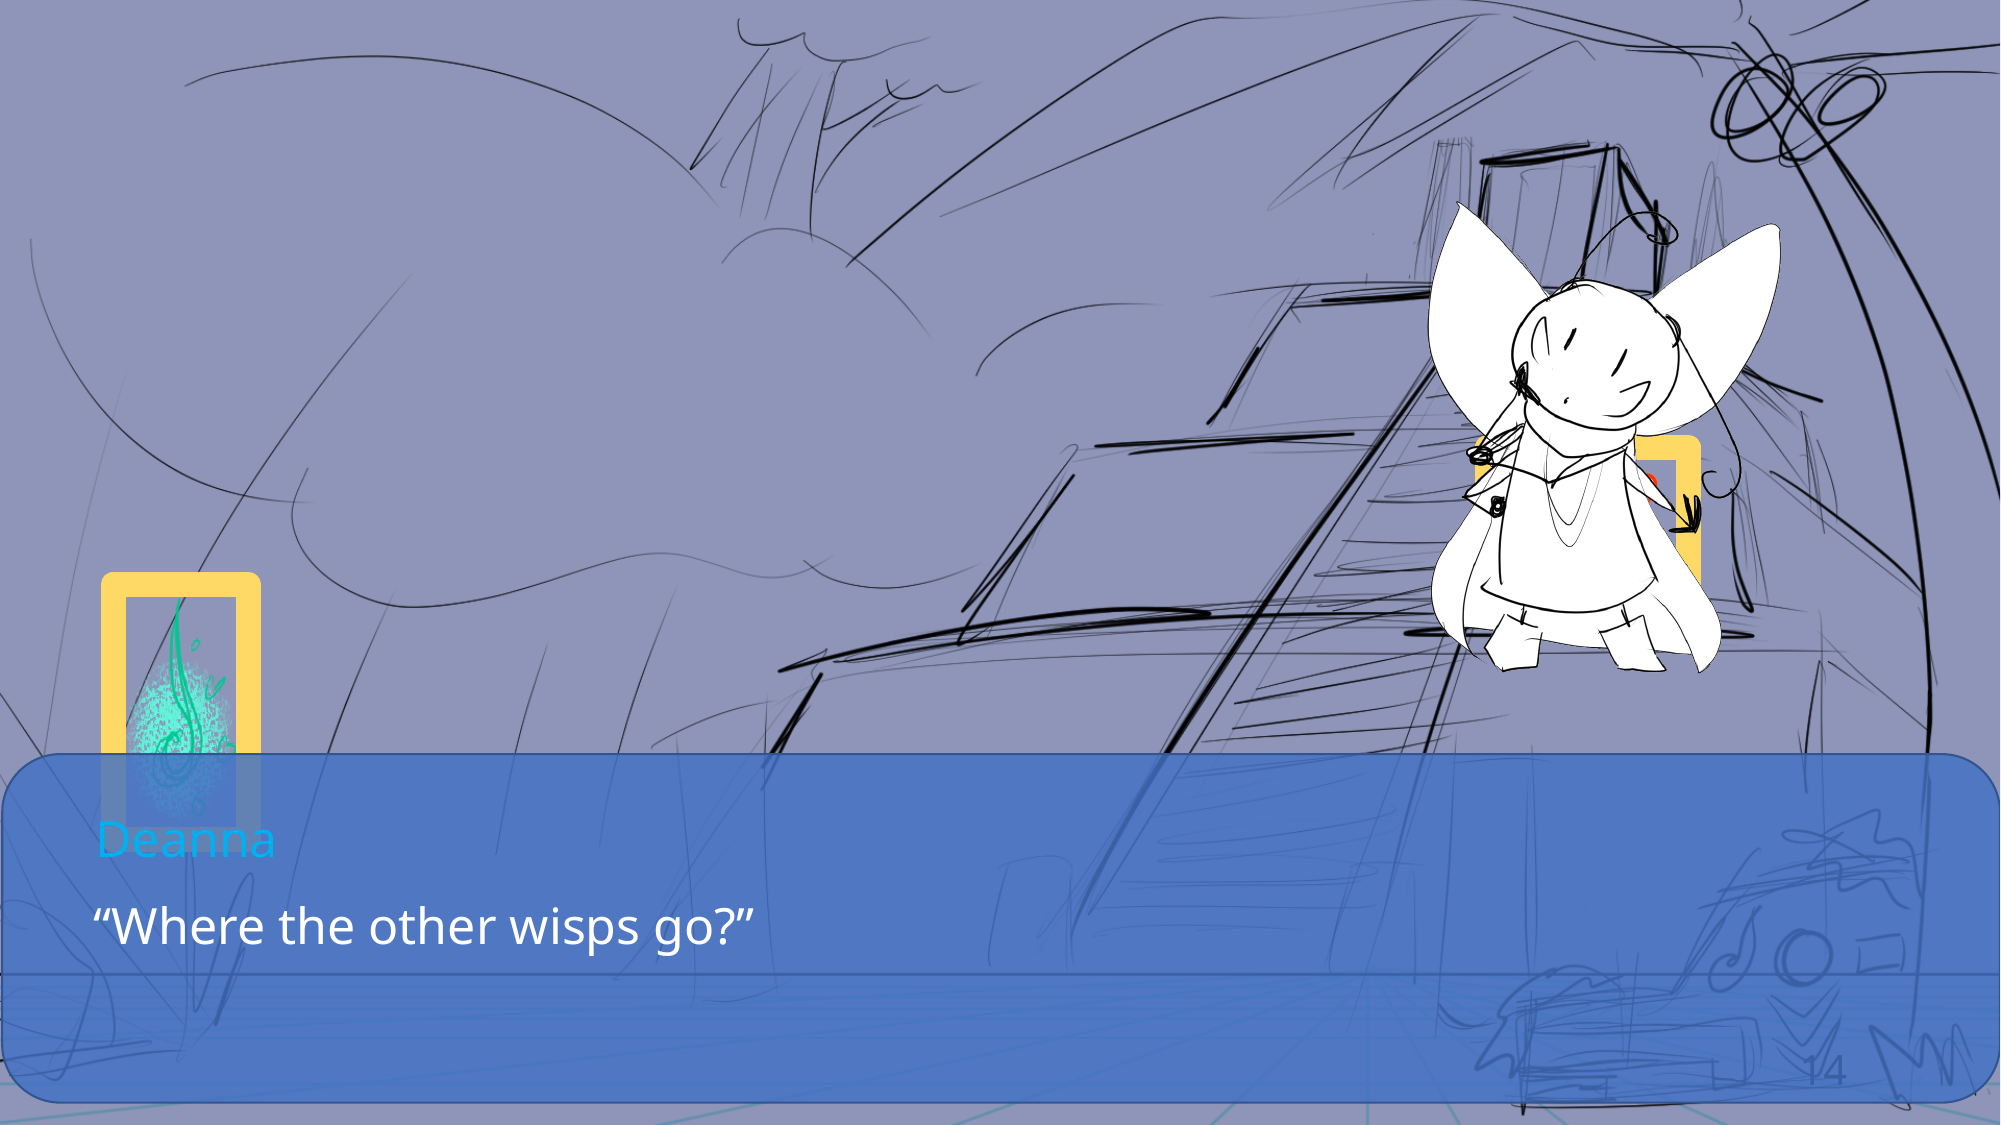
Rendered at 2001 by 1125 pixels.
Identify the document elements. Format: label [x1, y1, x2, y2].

picture [0, 0, 2001, 1125]
text_box [2, 754, 2000, 1103]
